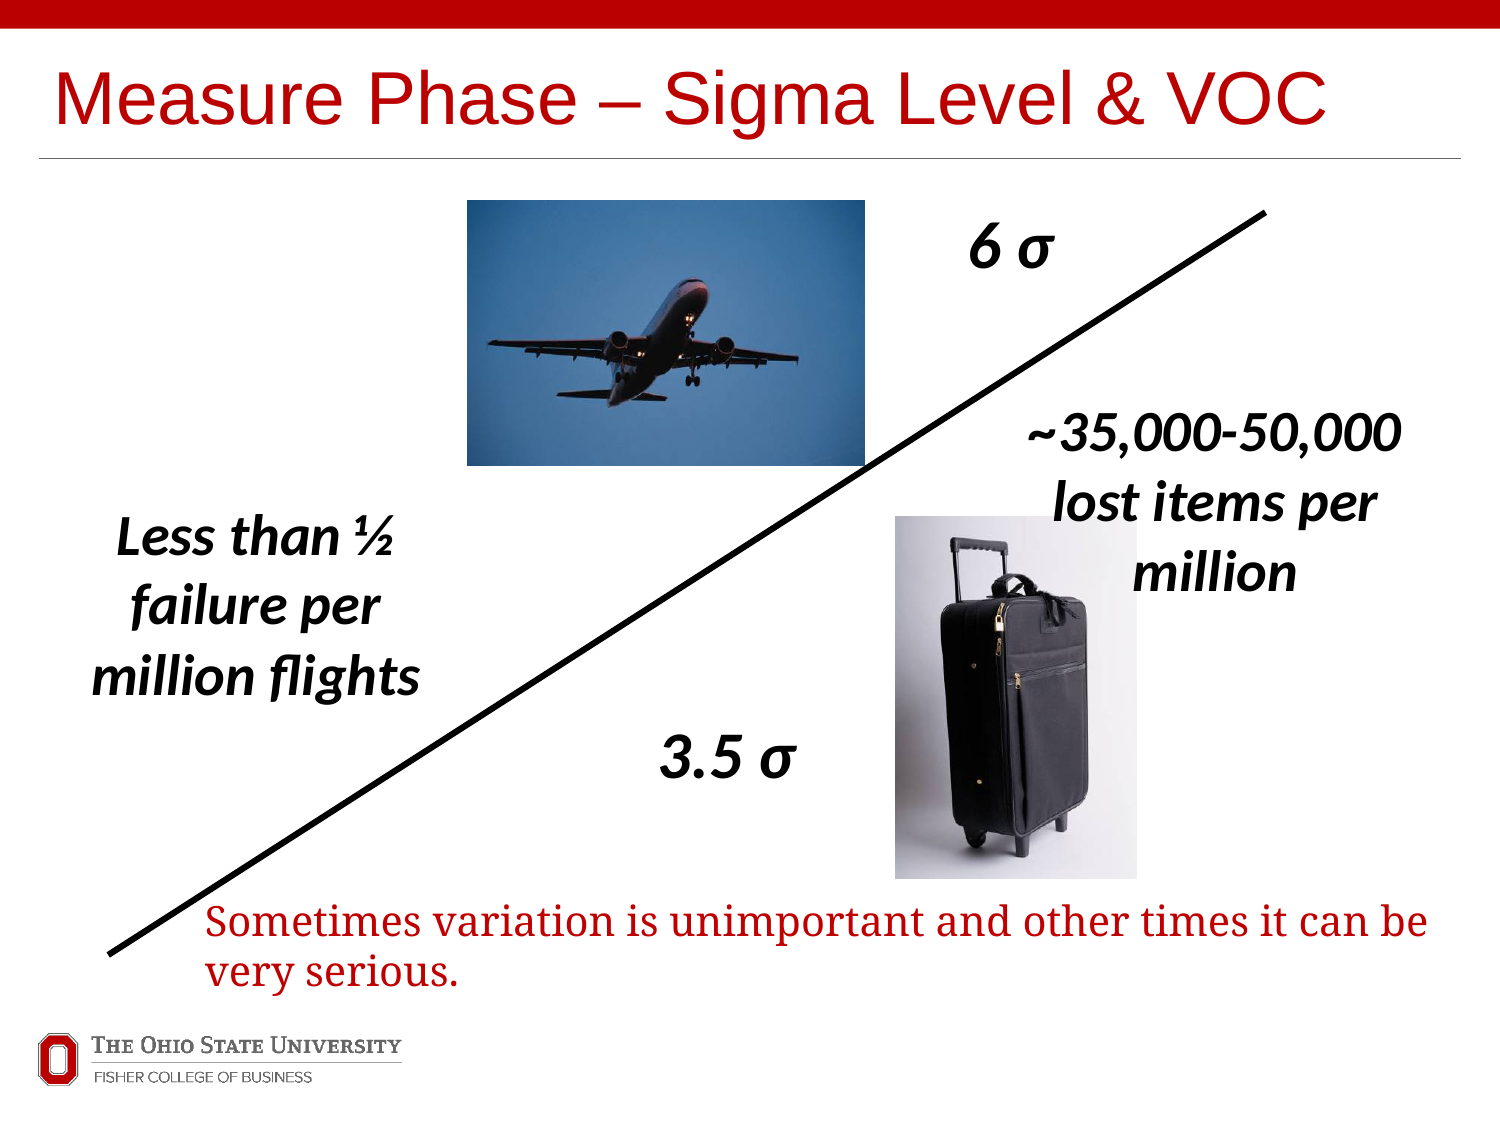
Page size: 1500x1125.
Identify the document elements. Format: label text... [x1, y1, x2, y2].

title Measure Phase – Sigma Level & VOC [38, 38, 1462, 149]
text_box ~35,000-50,000 lost items per million [989, 385, 1442, 611]
text_box Less than ½ failure per million flights [45, 489, 467, 715]
picture [38, 1033, 402, 1086]
text_box 3.5 σ [640, 704, 812, 800]
picture [467, 200, 866, 466]
picture [895, 516, 1137, 879]
text_box Sometimes variation is unimportant and other times it can be very serious. [189, 866, 1462, 1022]
text_box 6 σ [941, 194, 1080, 289]
